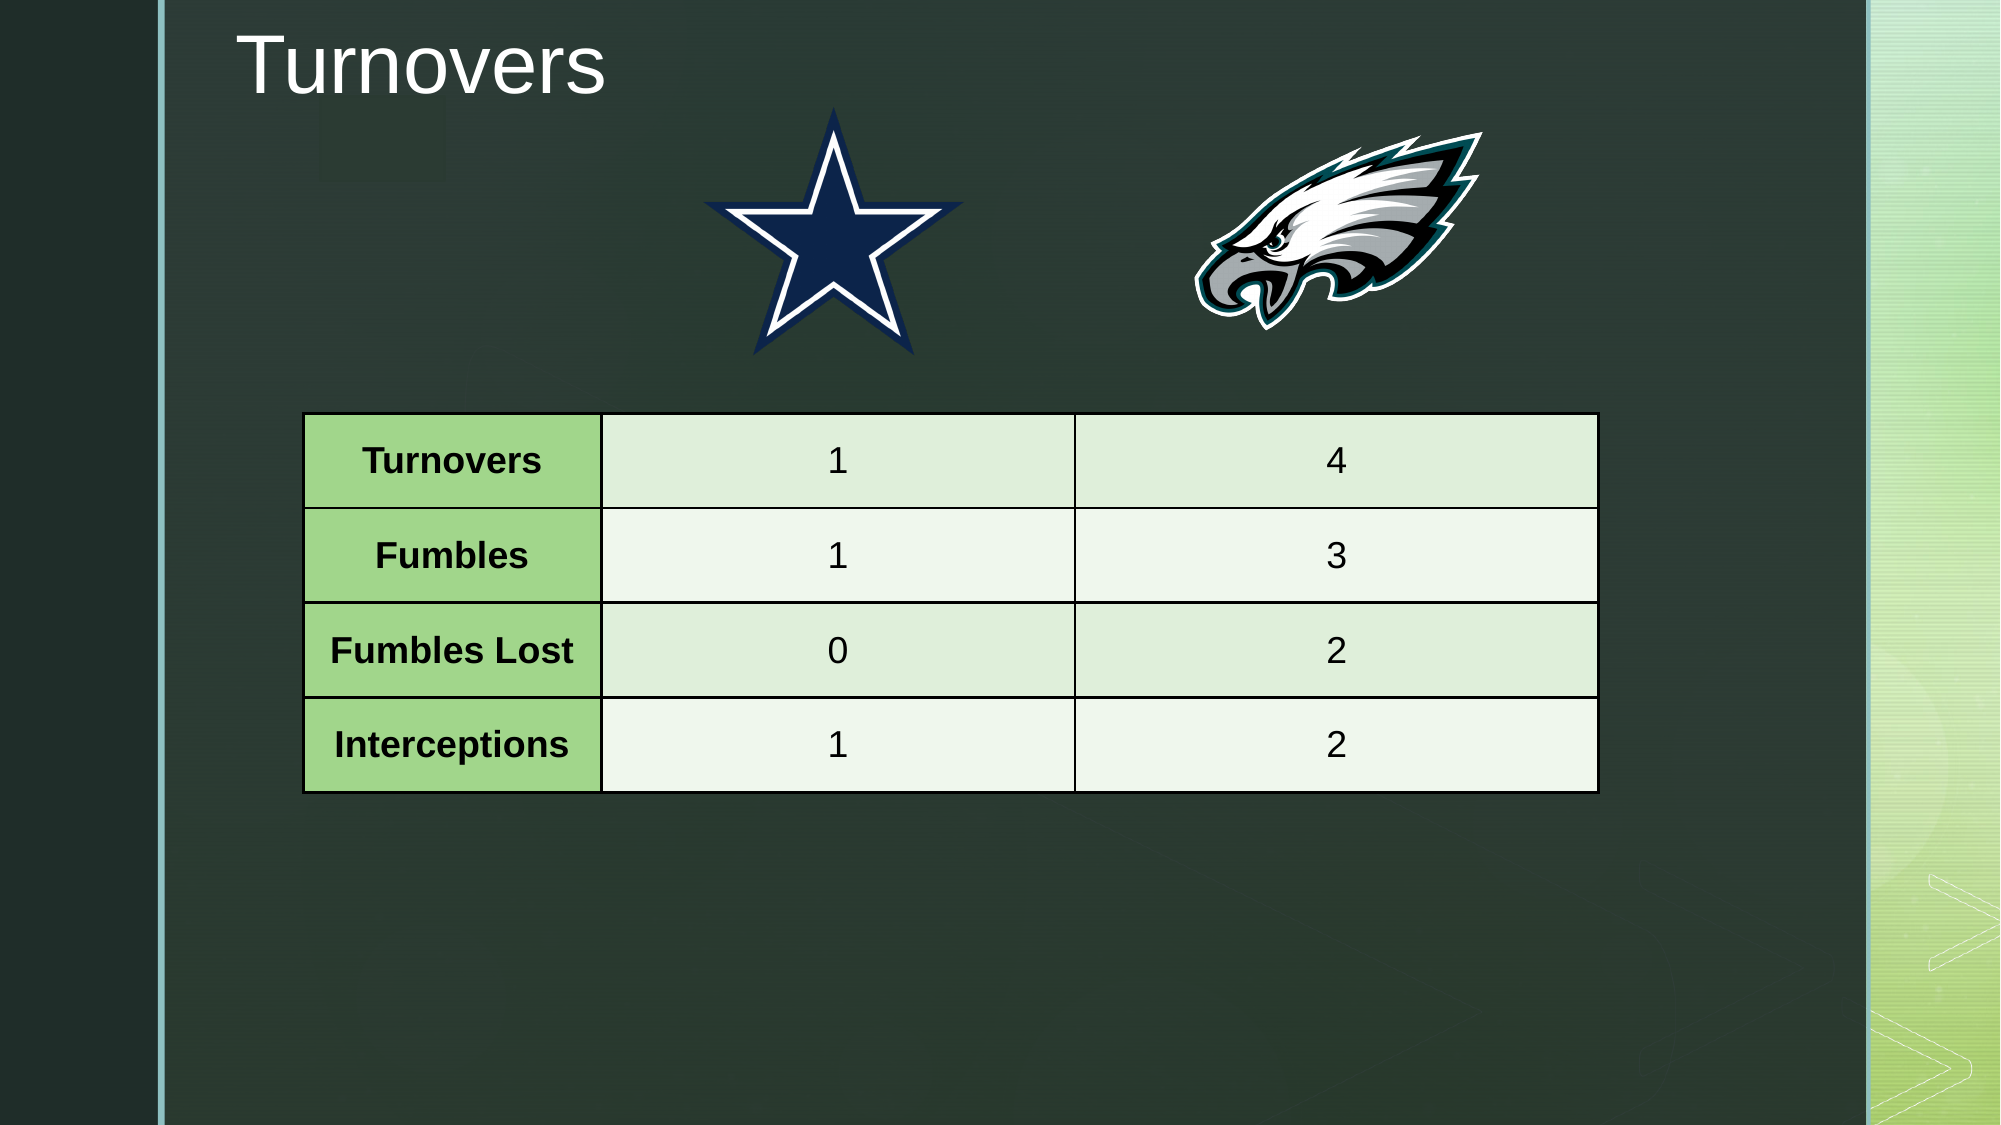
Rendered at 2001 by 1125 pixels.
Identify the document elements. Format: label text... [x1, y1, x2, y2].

table_cell Fumbles [305, 509, 600, 601]
table_header Turnovers [305, 415, 600, 507]
picture [1871, 0, 2001, 1125]
table_header 1 [603, 415, 1074, 507]
table_cell 0 [603, 604, 1074, 696]
table_cell Fumbles Lost [305, 604, 600, 696]
table_cell Interceptions [305, 699, 600, 791]
picture [1181, 125, 1496, 336]
title Turnovers [0, 14, 875, 192]
picture [667, 105, 1001, 356]
table_cell 1 [603, 699, 1074, 791]
table_header 4 [1076, 415, 1597, 507]
table_cell 3 [1076, 509, 1597, 601]
table_cell 1 [603, 509, 1074, 601]
table_cell 2 [1076, 699, 1597, 791]
table_cell 2 [1076, 604, 1597, 696]
